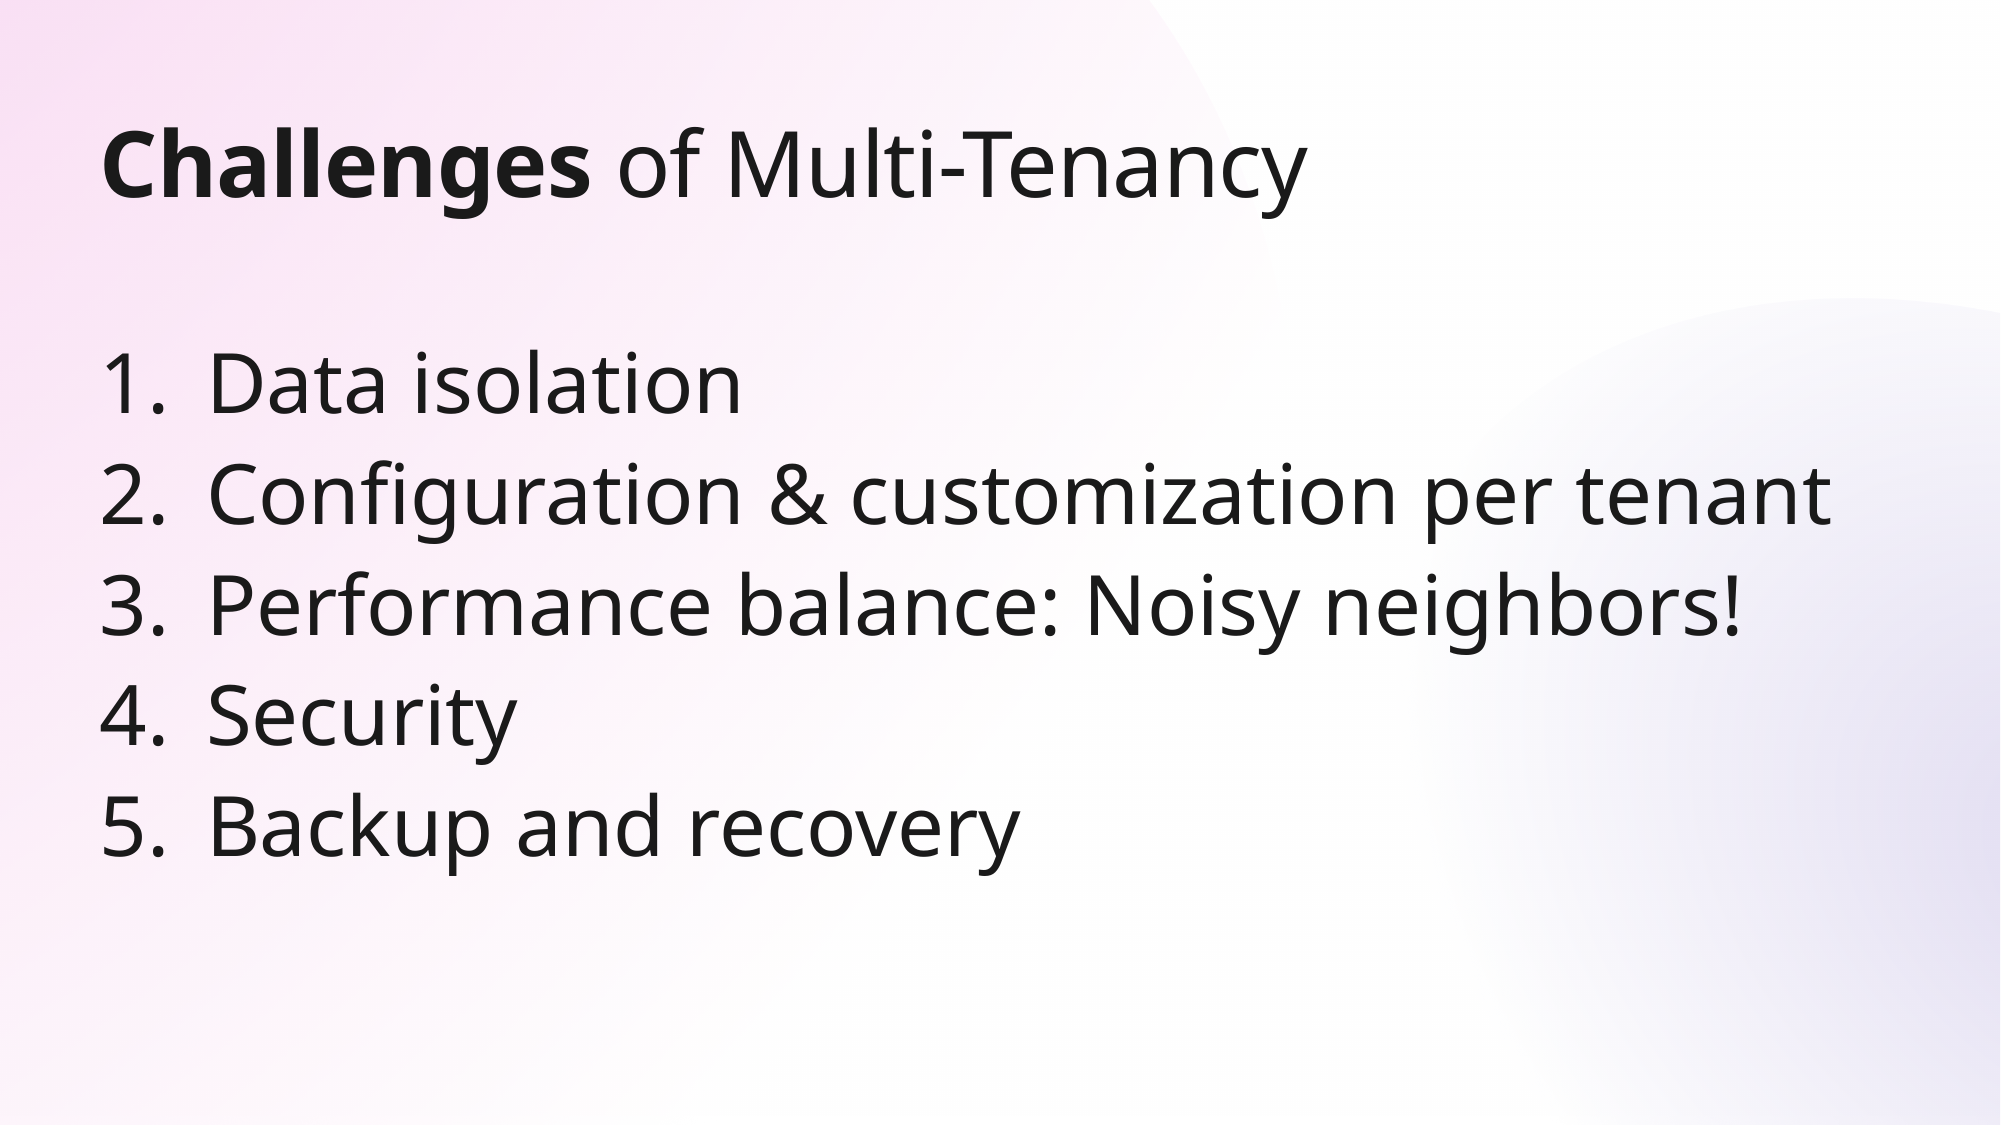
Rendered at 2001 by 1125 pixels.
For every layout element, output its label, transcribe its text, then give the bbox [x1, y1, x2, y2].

title Challenges of Multi-Tenancy [99, 99, 1900, 235]
list Data isolation Configuration & customization per tenant Performance balance: Noisy neighbors! Security Backup and recovery [99, 340, 1978, 942]
picture [0, 0, 2001, 1125]
